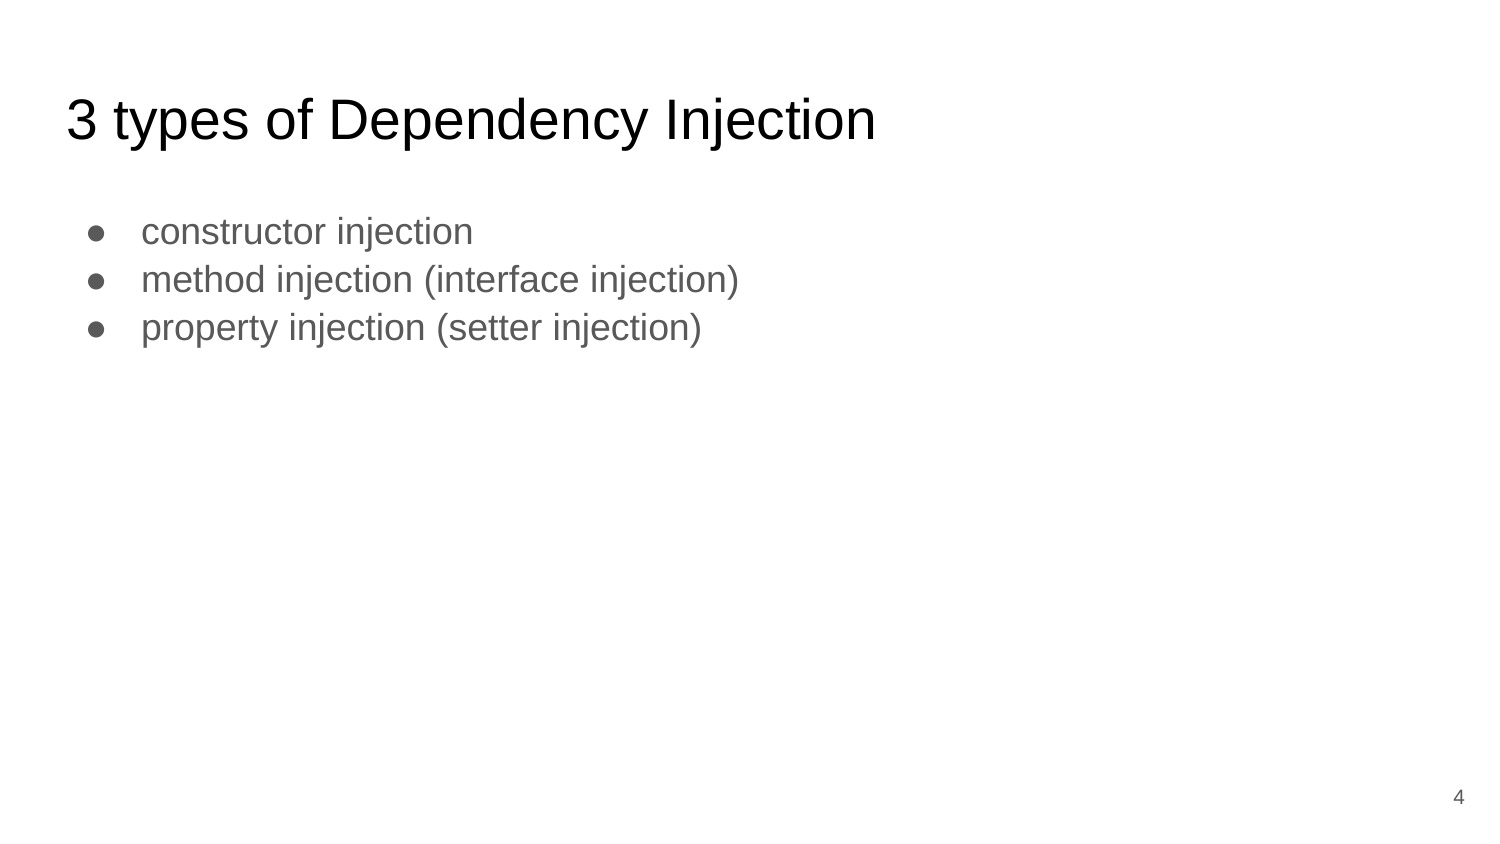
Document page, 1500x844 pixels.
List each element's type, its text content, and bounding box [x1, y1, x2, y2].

title 3 types of Dependency Injection [51, 72, 1449, 167]
list constructor injection method injection (interface injection) property injection (setter injection) [51, 189, 1449, 750]
slide_number ‹#› [1389, 764, 1480, 830]
